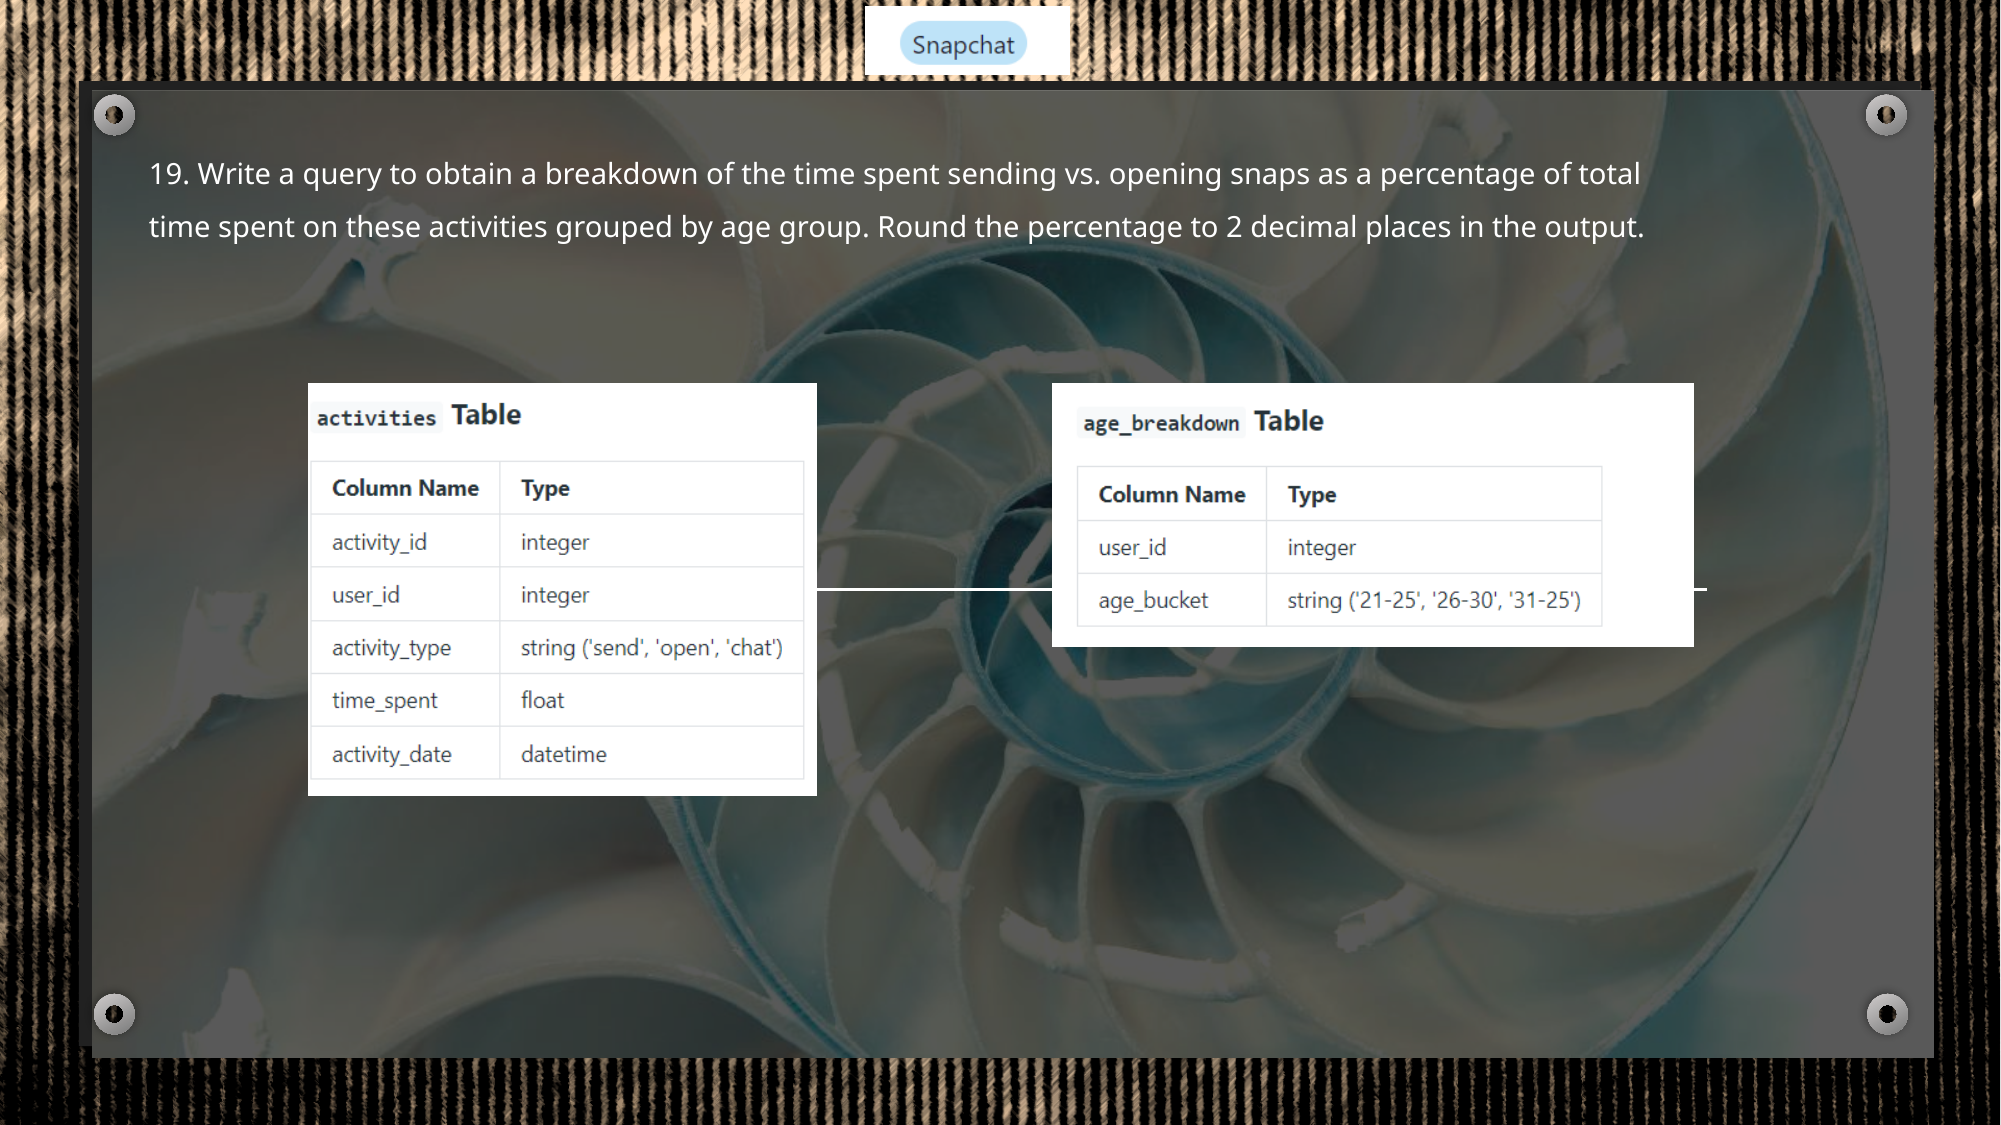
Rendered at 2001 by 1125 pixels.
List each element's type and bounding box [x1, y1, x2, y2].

text_box [93, 94, 1909, 1035]
picture [0, 0, 2001, 1125]
